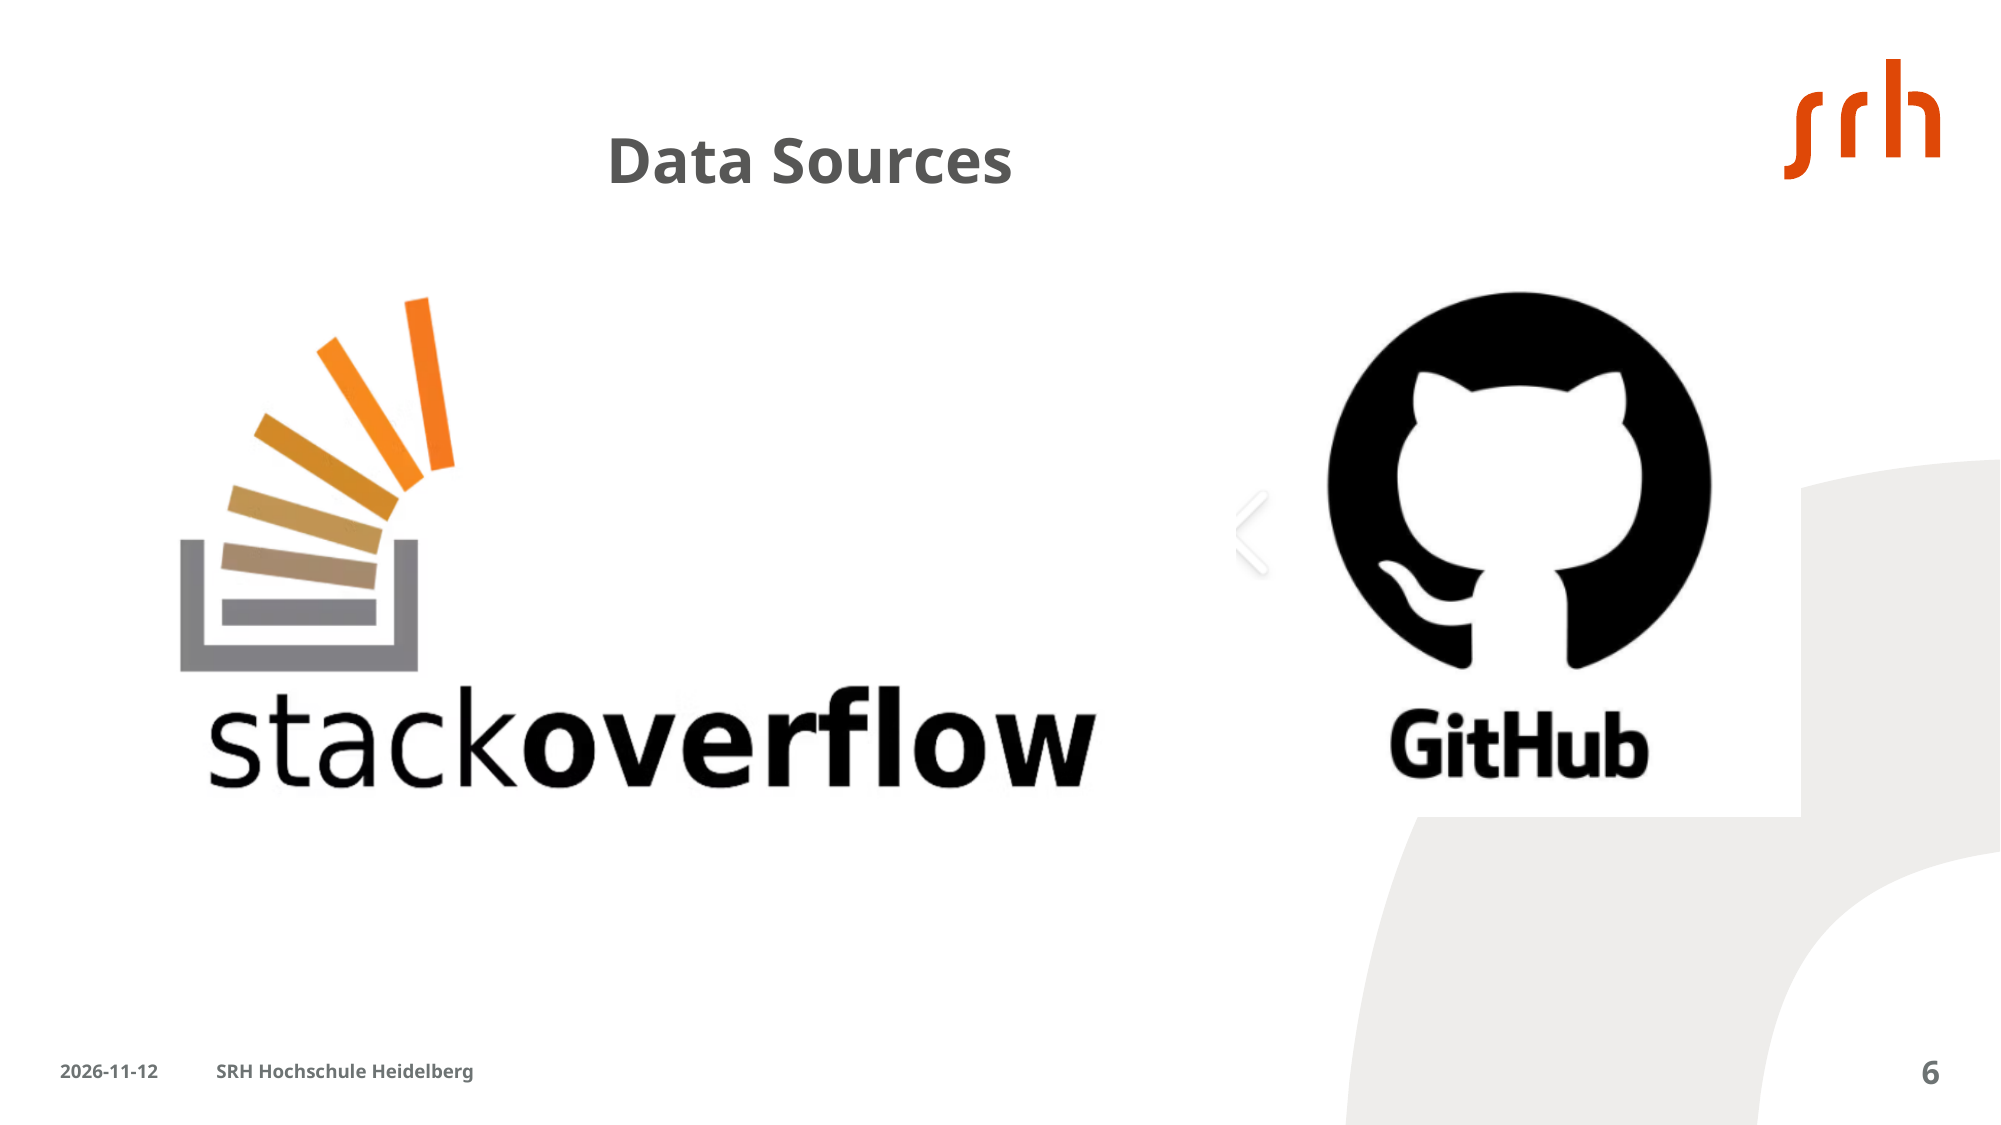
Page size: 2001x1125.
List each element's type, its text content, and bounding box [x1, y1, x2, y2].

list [1236, 247, 1801, 817]
picture [148, 279, 1109, 817]
slide_number 6 [1828, 1044, 1941, 1104]
footer SRH Hochschule Heidelberg [216, 1042, 1283, 1103]
title Data Sources [59, 58, 1562, 196]
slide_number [60, 1042, 204, 1103]
